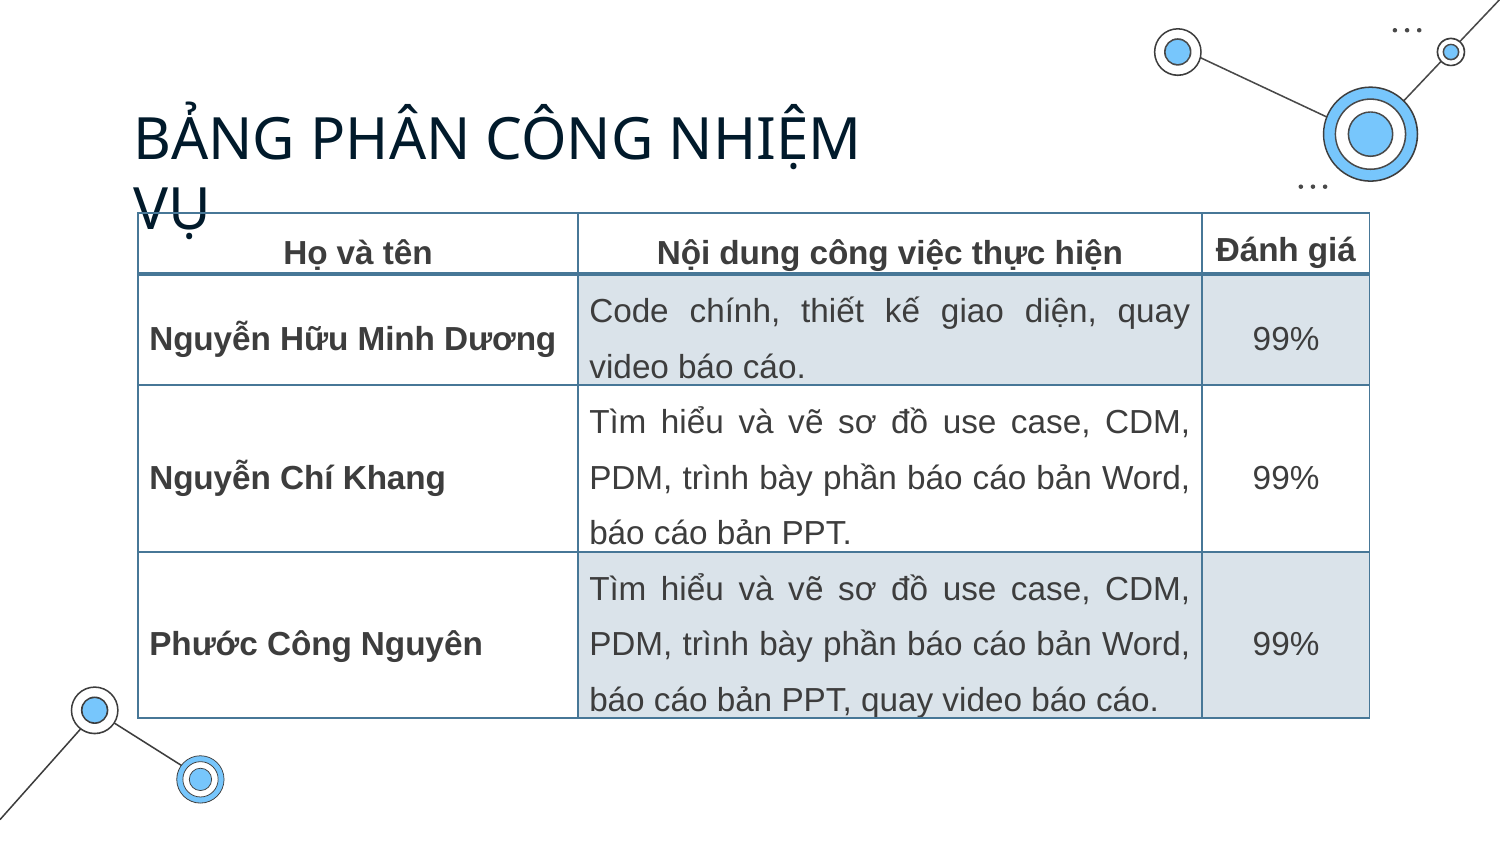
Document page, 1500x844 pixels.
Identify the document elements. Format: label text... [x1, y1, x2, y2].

table_cell Phước Công Nguyên [139, 553, 577, 717]
table_cell Nguyễn Chí Khang [139, 386, 577, 551]
table_cell 99% [1203, 553, 1369, 717]
table_cell Tìm hiểu và vẽ sơ đồ use case, CDM, PDM, trình bày phần báo cáo bản Word, báo cáo bản PPT. [579, 386, 1201, 551]
table_header Họ và tên [139, 214, 577, 272]
table_cell 99% [1203, 276, 1369, 384]
table_header Đánh giá [1203, 214, 1369, 272]
table_cell 99% [1203, 386, 1369, 551]
table_cell Code chính, thiết kế giao diện, quay video báo cáo. [579, 276, 1201, 384]
table_header Nội dung công việc thực hiện [579, 214, 1201, 272]
table_cell Nguyễn Hữu Minh Dương [139, 276, 577, 384]
table_cell Tìm hiểu và vẽ sơ đồ use case, CDM, PDM, trình bày phần báo cáo bản Word, báo cáo bản PPT, quay video báo cáo. [579, 553, 1201, 717]
title BẢNG PHÂN CÔNG NHIỆM VỤ [118, 86, 892, 181]
